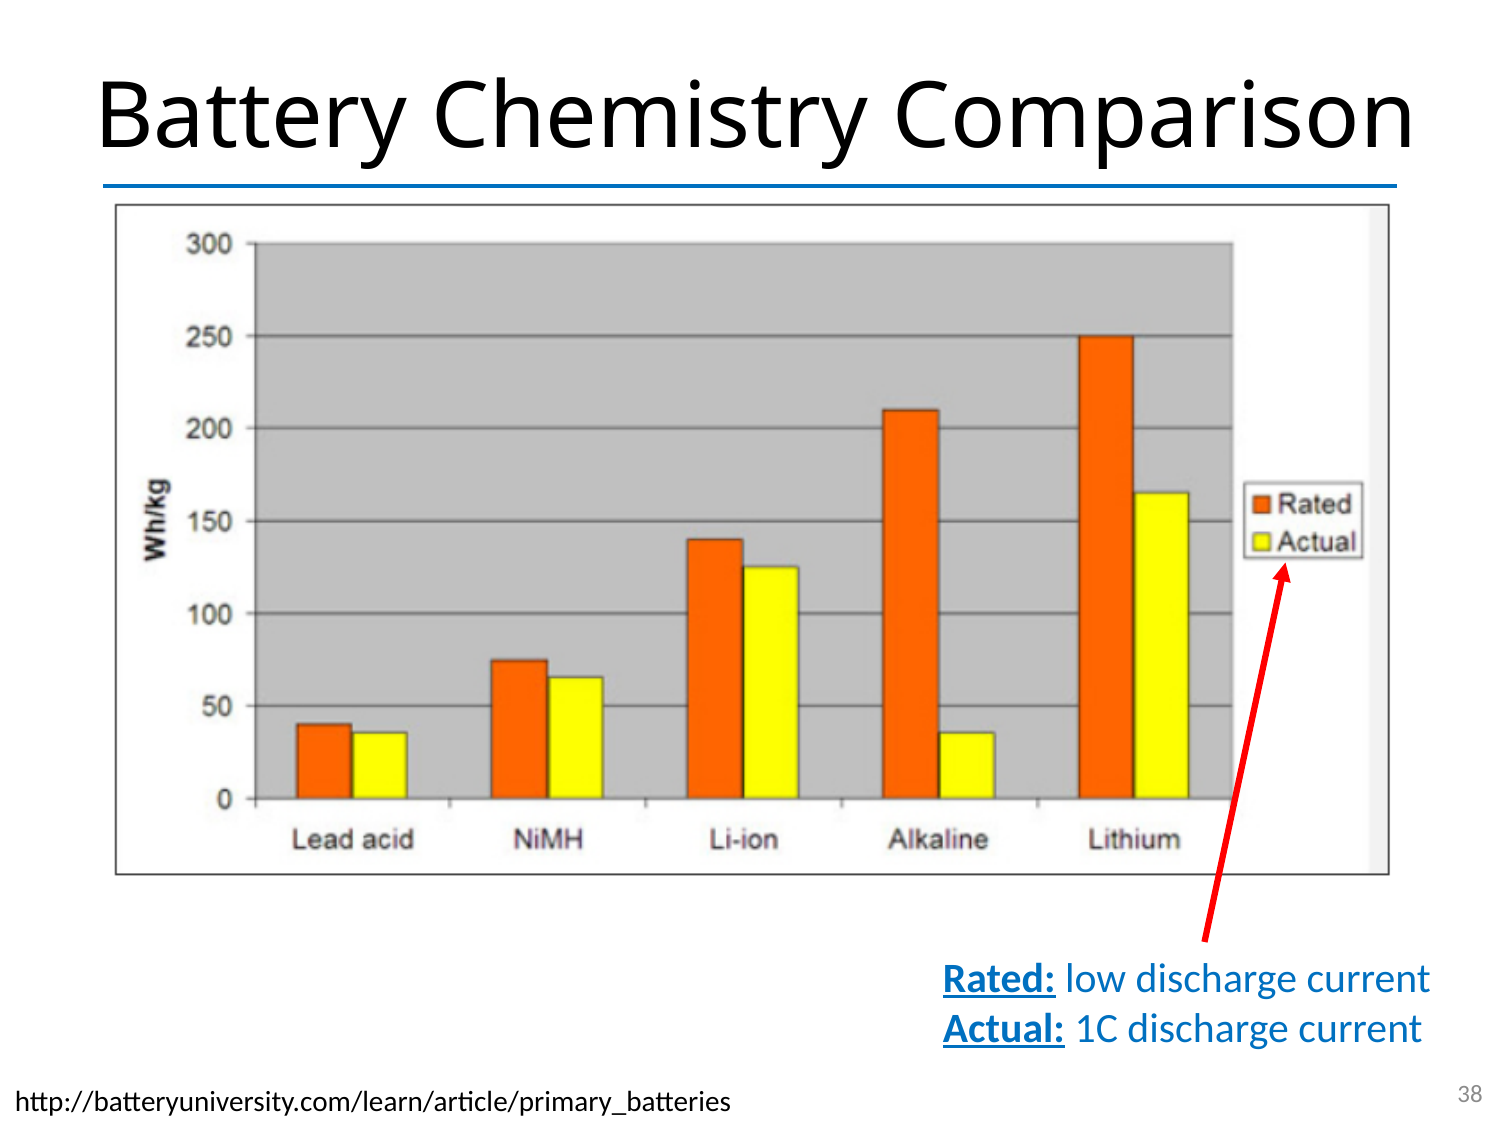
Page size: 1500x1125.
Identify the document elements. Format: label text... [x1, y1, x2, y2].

slide_number 38 [1160, 1062, 1498, 1123]
text_box http://batteryuniversity.com/learn/article/primary_batteries [0, 1074, 818, 1125]
text_box Rated: low discharge current Actual: 1C discharge current [928, 943, 1466, 1059]
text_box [1204, 562, 1286, 942]
title Battery Chemistry Comparison [76, 36, 1437, 200]
picture [110, 199, 1399, 881]
